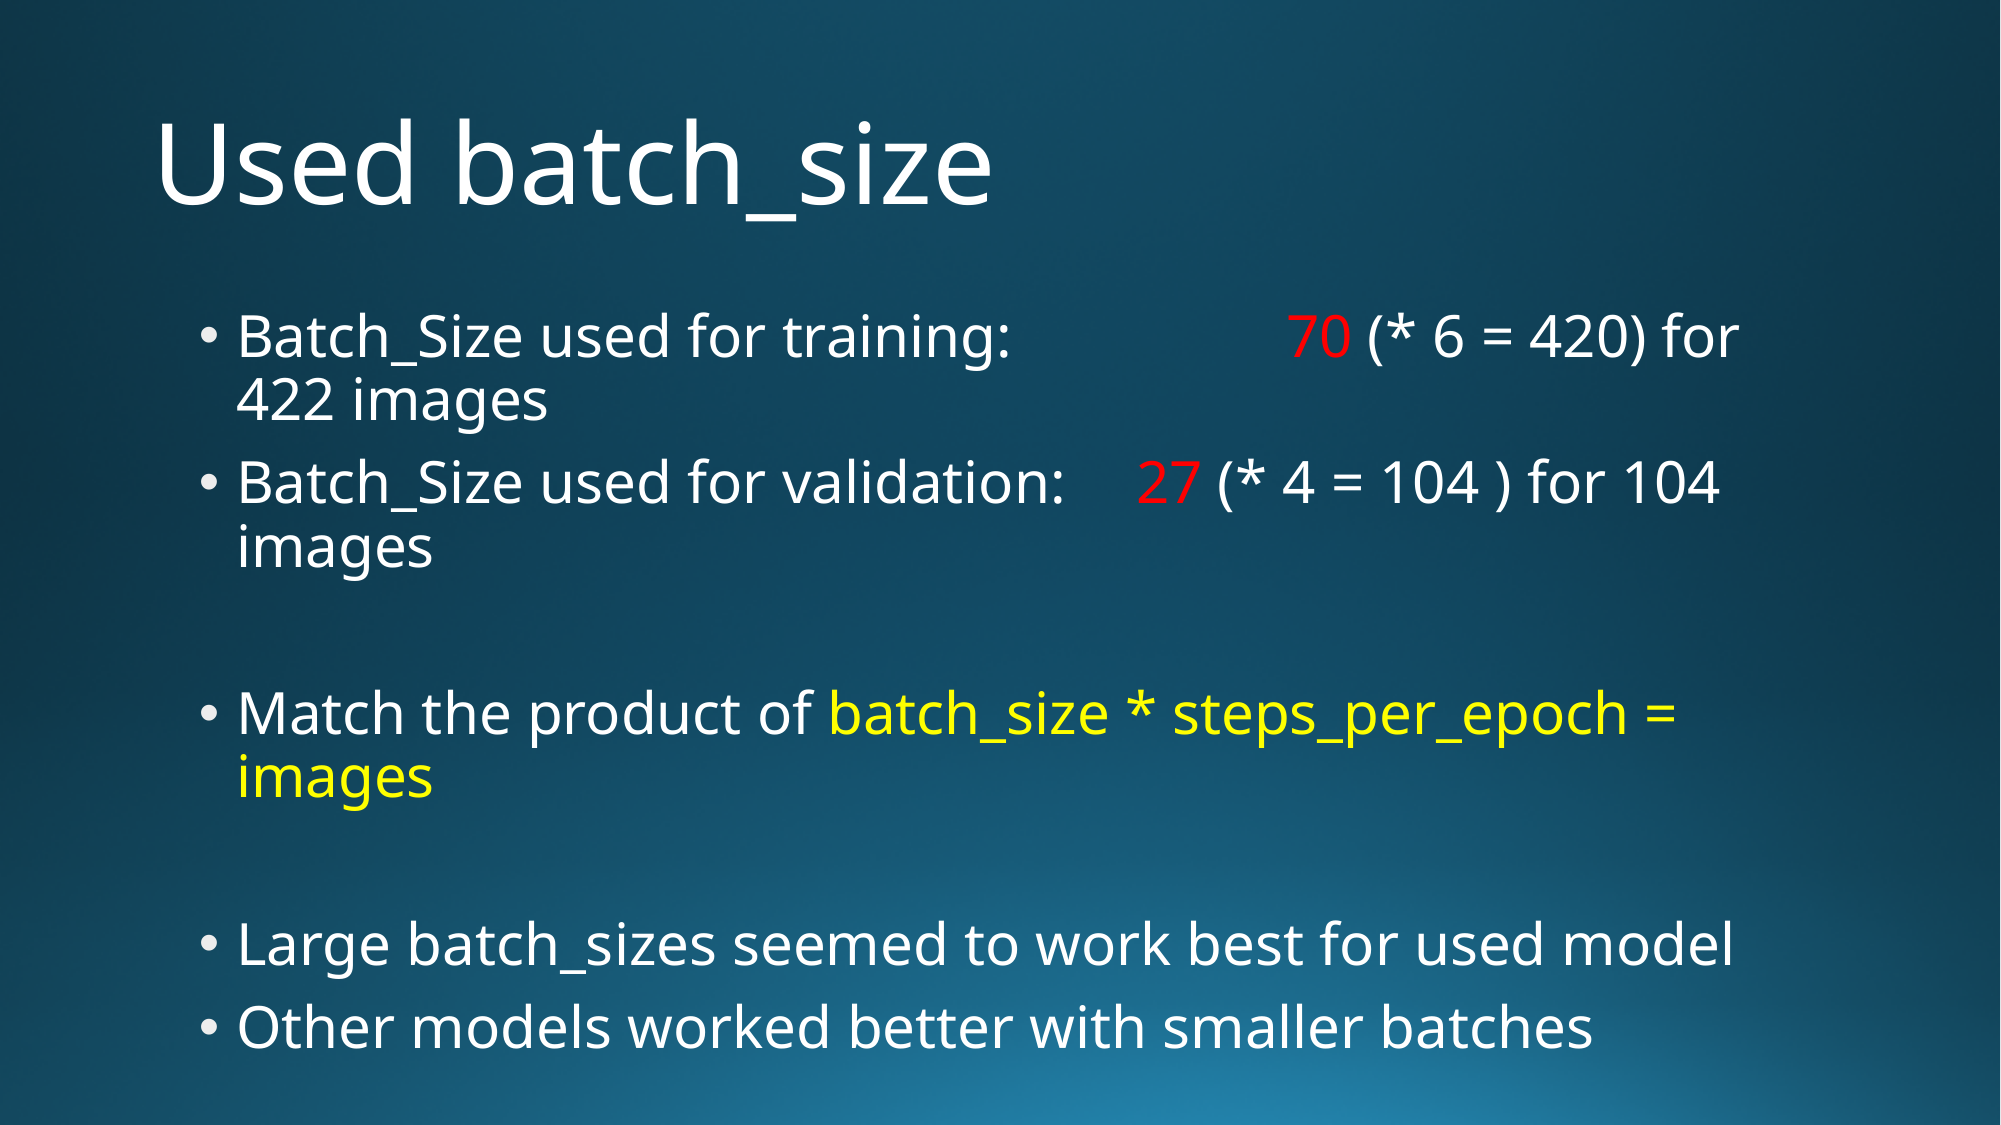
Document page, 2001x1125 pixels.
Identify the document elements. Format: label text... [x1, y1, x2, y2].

list Batch_Size used for training: 70 (* 6 = 420) for 422 images Batch_Size used for validation: 27 (* 4 = 104 ) for 104 images Match the product of batch_size * steps_per_epoch = images Large batch_sizes seemed to work best for used model Other models worked better with smaller batches [183, 299, 1863, 1014]
title Used batch_size [137, 59, 1863, 278]
picture [0, 0, 2001, 1125]
